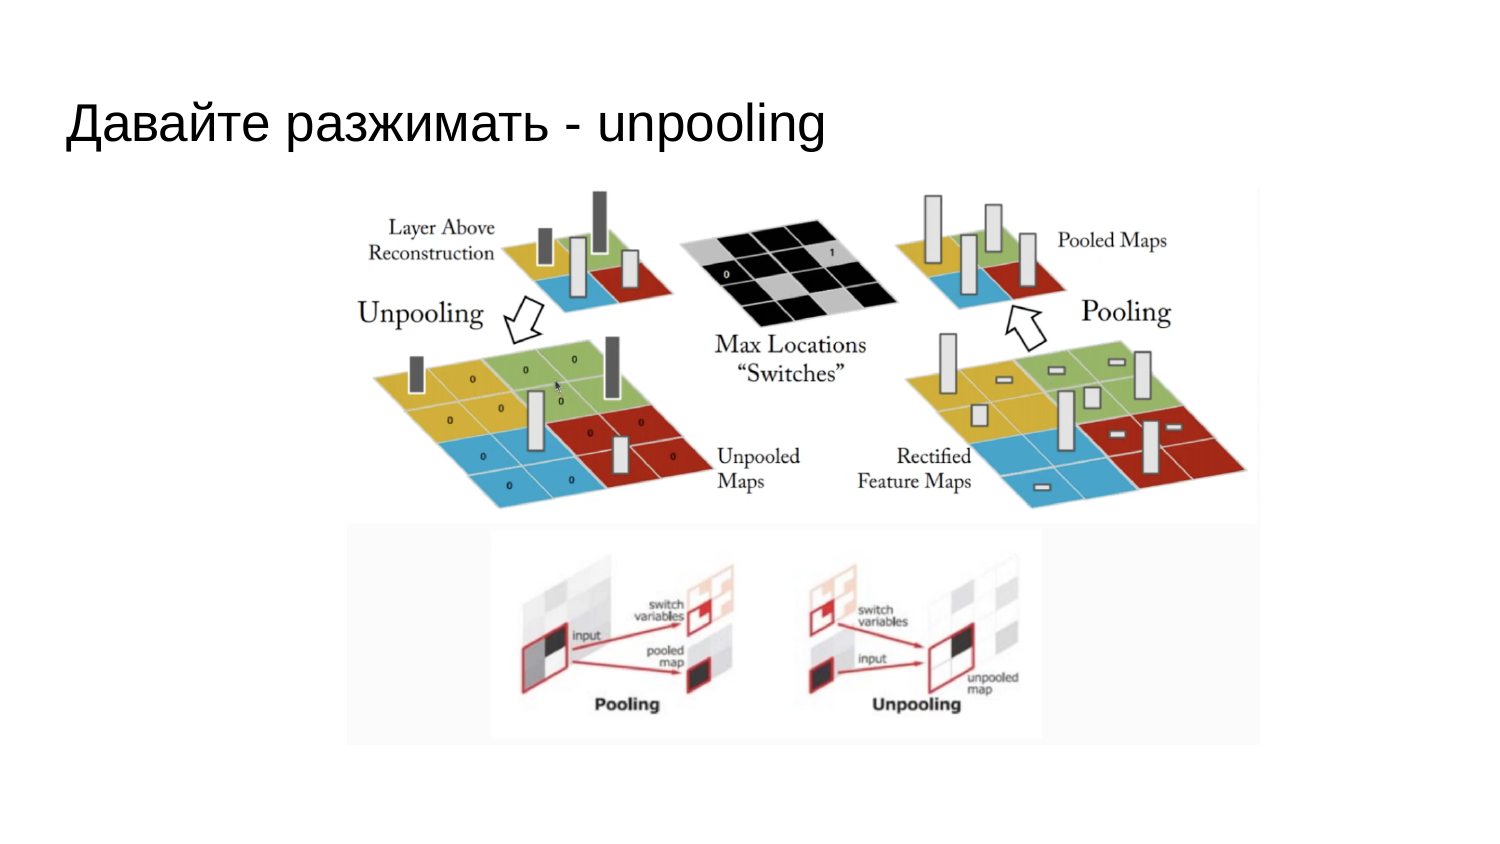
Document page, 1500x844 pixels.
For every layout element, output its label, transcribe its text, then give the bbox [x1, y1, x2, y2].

title Давайте разжимать - unpooling [51, 72, 1449, 167]
picture [347, 188, 1260, 745]
